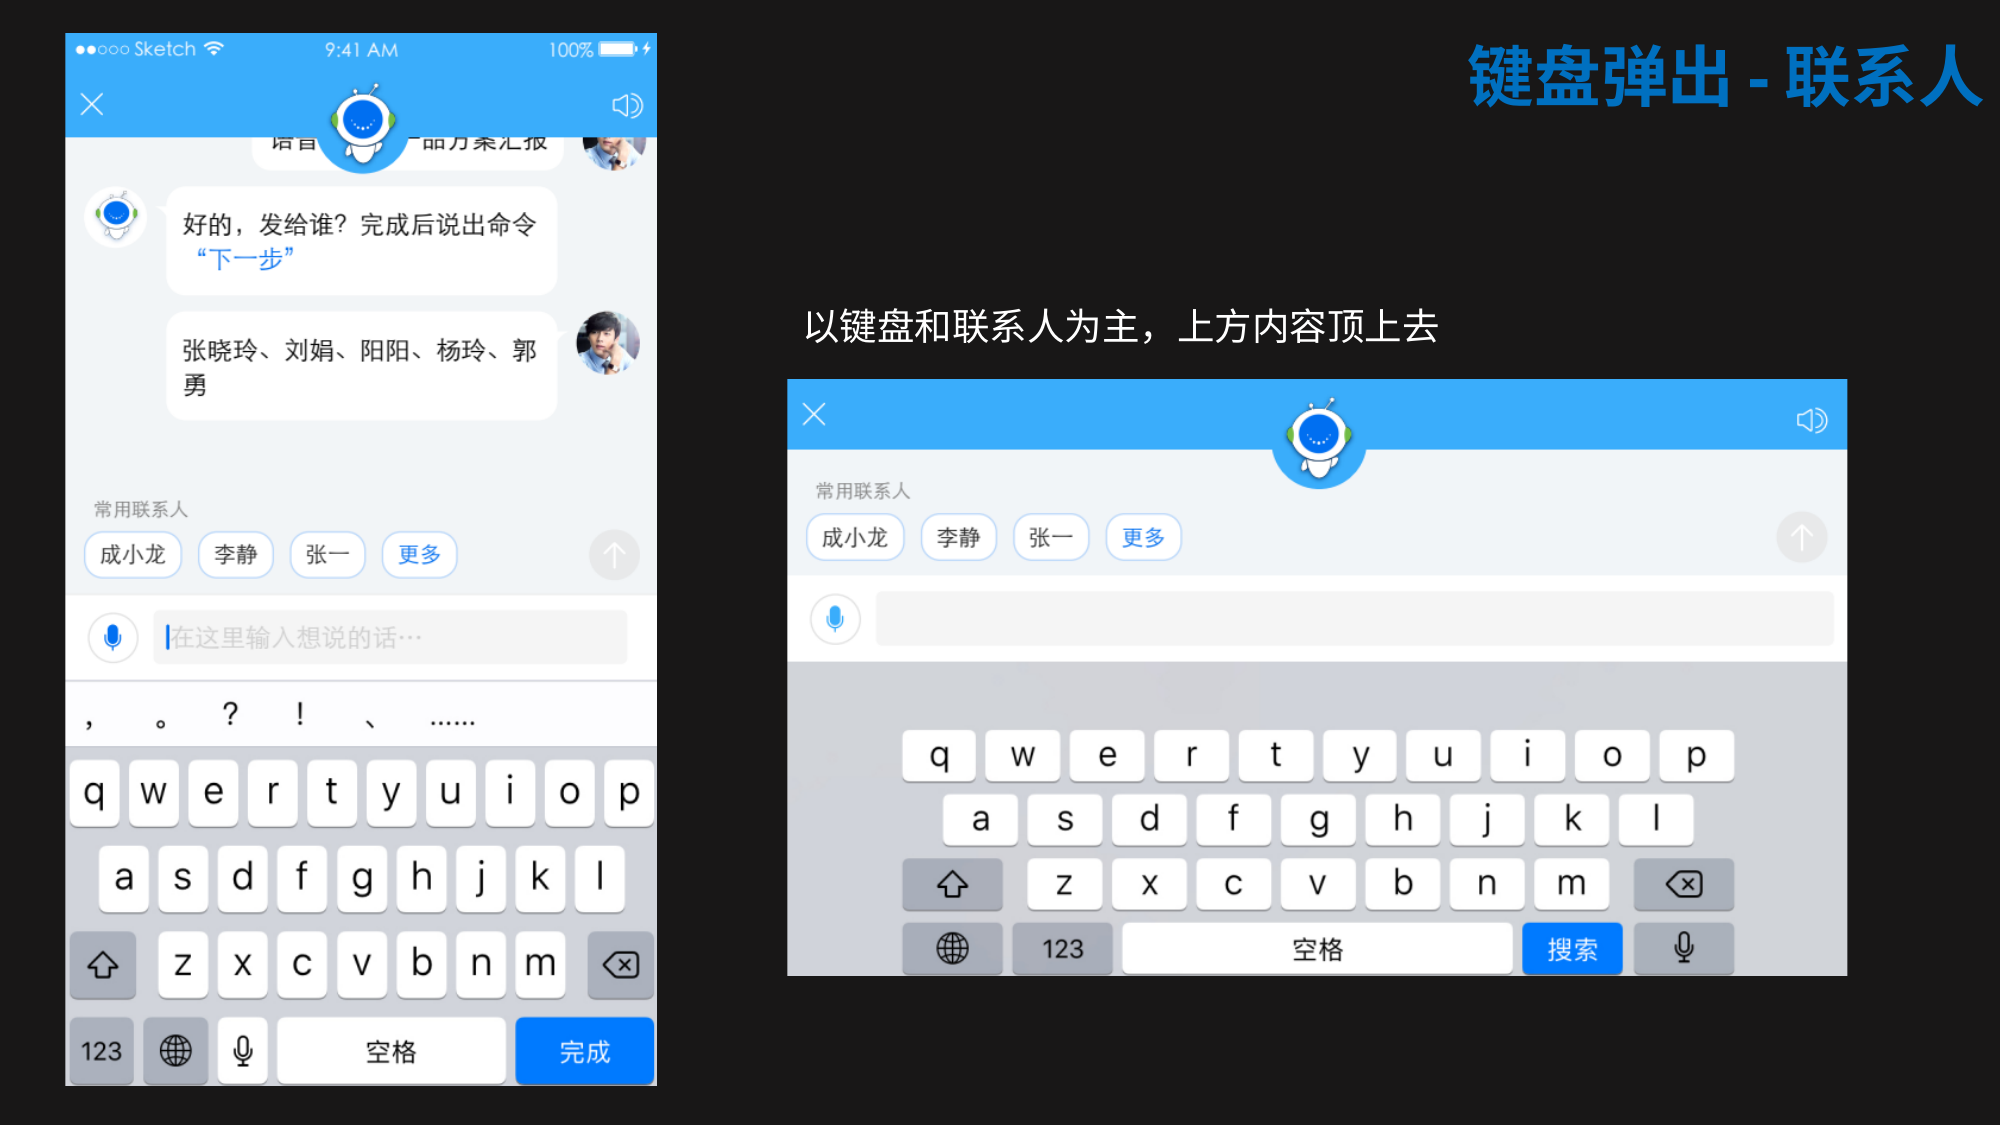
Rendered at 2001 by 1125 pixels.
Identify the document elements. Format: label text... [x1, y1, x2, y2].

text_box 键盘弹出-联系人 [1447, 0, 2000, 159]
text_box 以键盘和联系人为主，上方内容顶上去 [787, 295, 1725, 356]
picture [787, 379, 1848, 976]
picture [65, 33, 657, 1086]
